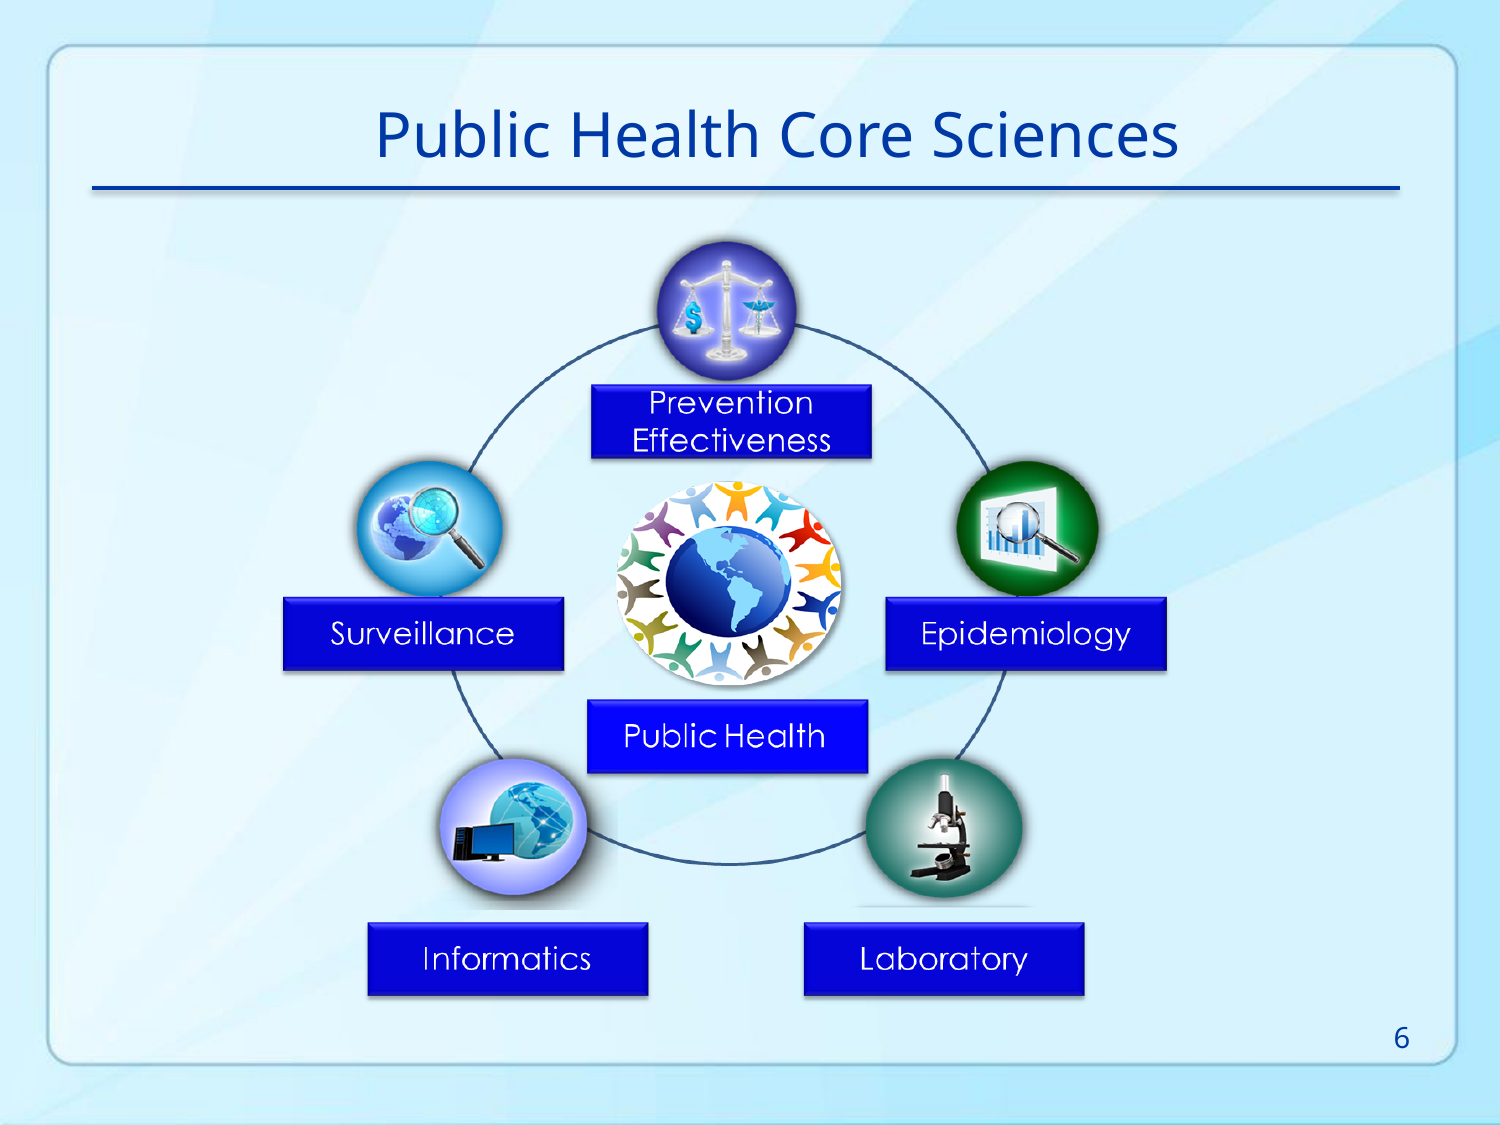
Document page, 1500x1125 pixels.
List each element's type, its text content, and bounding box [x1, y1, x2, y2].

text_box 6 [1074, 1012, 1425, 1073]
picture [0, 0, 1500, 1125]
text_box Public Health Core Sciences [359, 87, 1197, 178]
